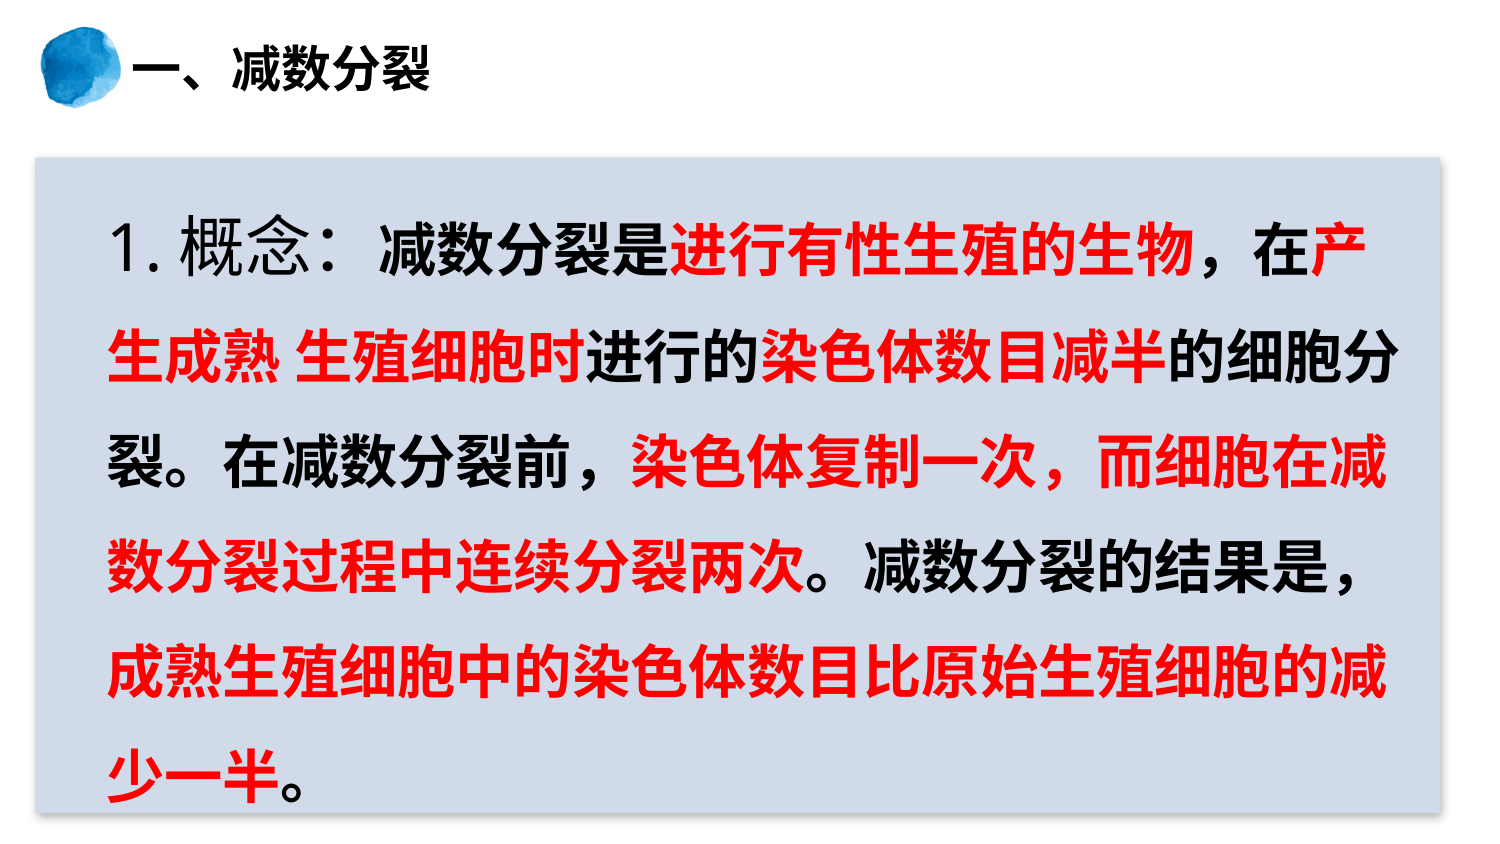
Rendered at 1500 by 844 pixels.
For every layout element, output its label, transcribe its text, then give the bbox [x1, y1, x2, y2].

text_box 一、减数分裂 [130, 30, 561, 105]
picture [34, 23, 126, 113]
text_box 1.概念：减数分裂是进行有性生殖的生物，在产生成熟 生殖细胞时进行的染色体数目减半的细胞分裂。在减数分裂前，染色体复制一次，而细胞在减数分裂过程中连续分裂两次。减数分裂的结果是，成熟生殖细胞中的染色体数目比原始生殖细胞的减少一半。 [35, 157, 1441, 814]
